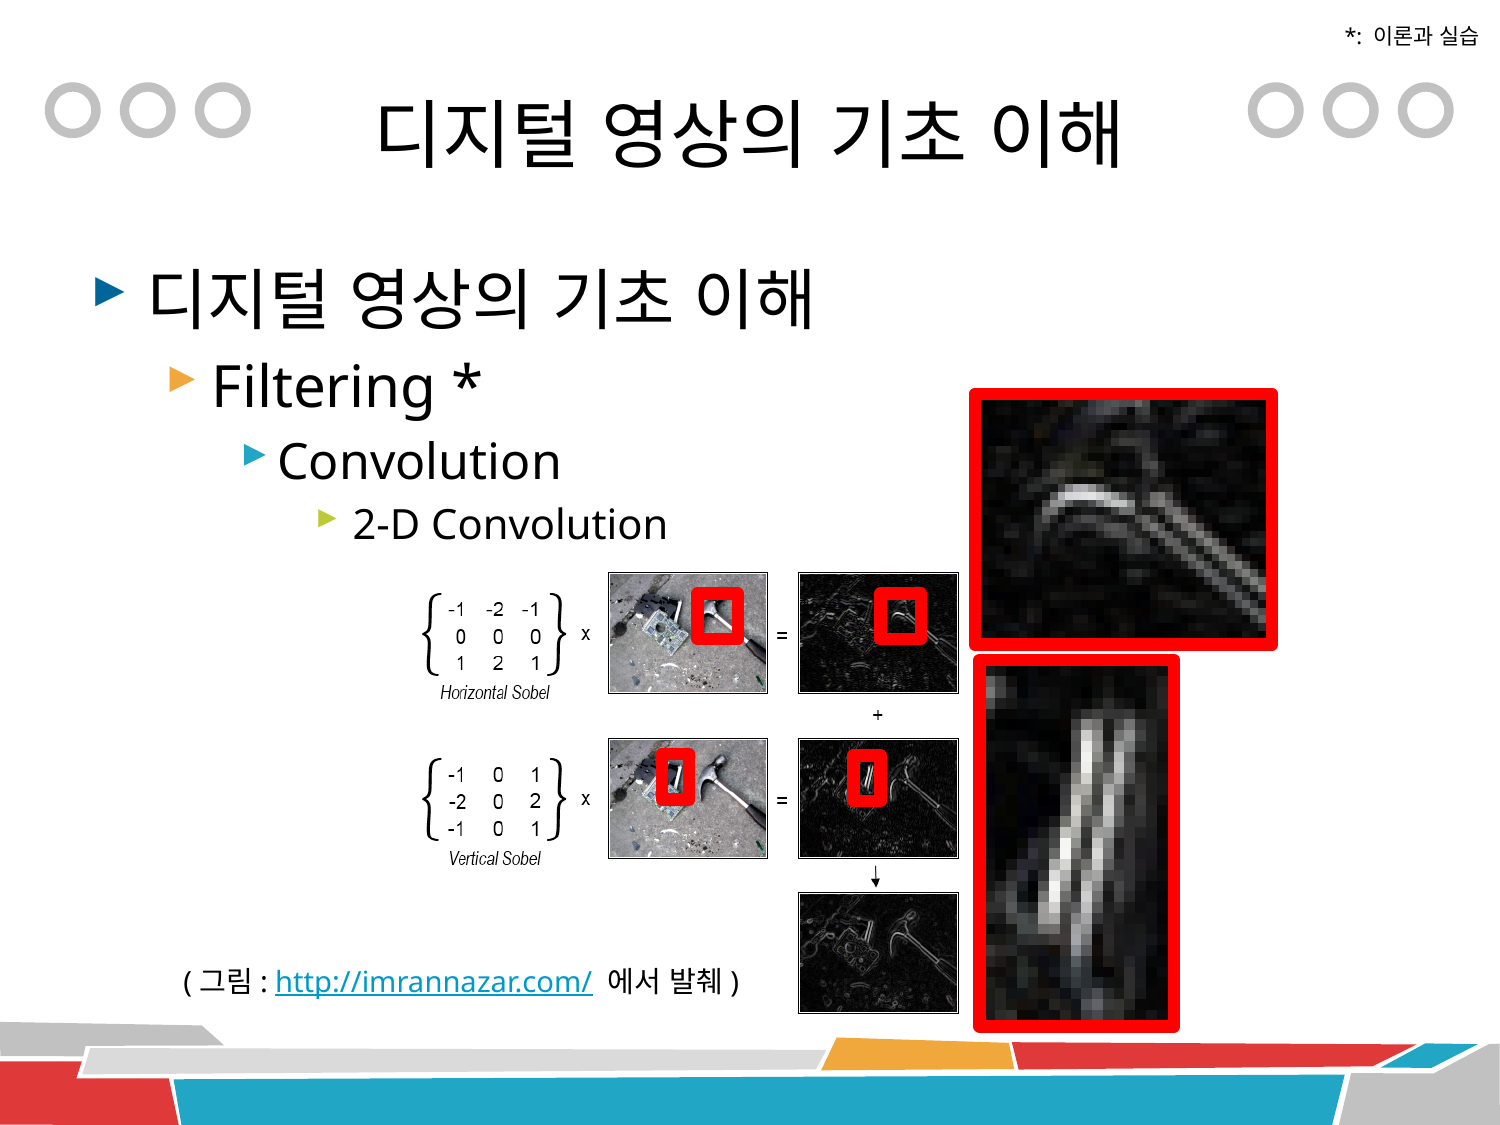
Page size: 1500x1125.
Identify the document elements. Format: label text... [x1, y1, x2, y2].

title 디지털 영상의 기초 이해 [262, 16, 1238, 204]
picture [430, 979, 437, 993]
picture [980, 399, 1266, 639]
list 디지털 영상의 기초 이해 Filtering * Convolution 2-D Convolution [75, 250, 1425, 1005]
text_box *: 이론과 실습 [1329, 15, 1495, 57]
text_box (그림: http://imrannazar.com/ 에서 발췌) [112, 955, 418, 1011]
picture [448, 979, 455, 993]
picture [985, 666, 1169, 1021]
picture [570, 979, 576, 993]
picture [560, 979, 566, 993]
picture [541, 979, 549, 989]
picture [418, 566, 962, 1018]
